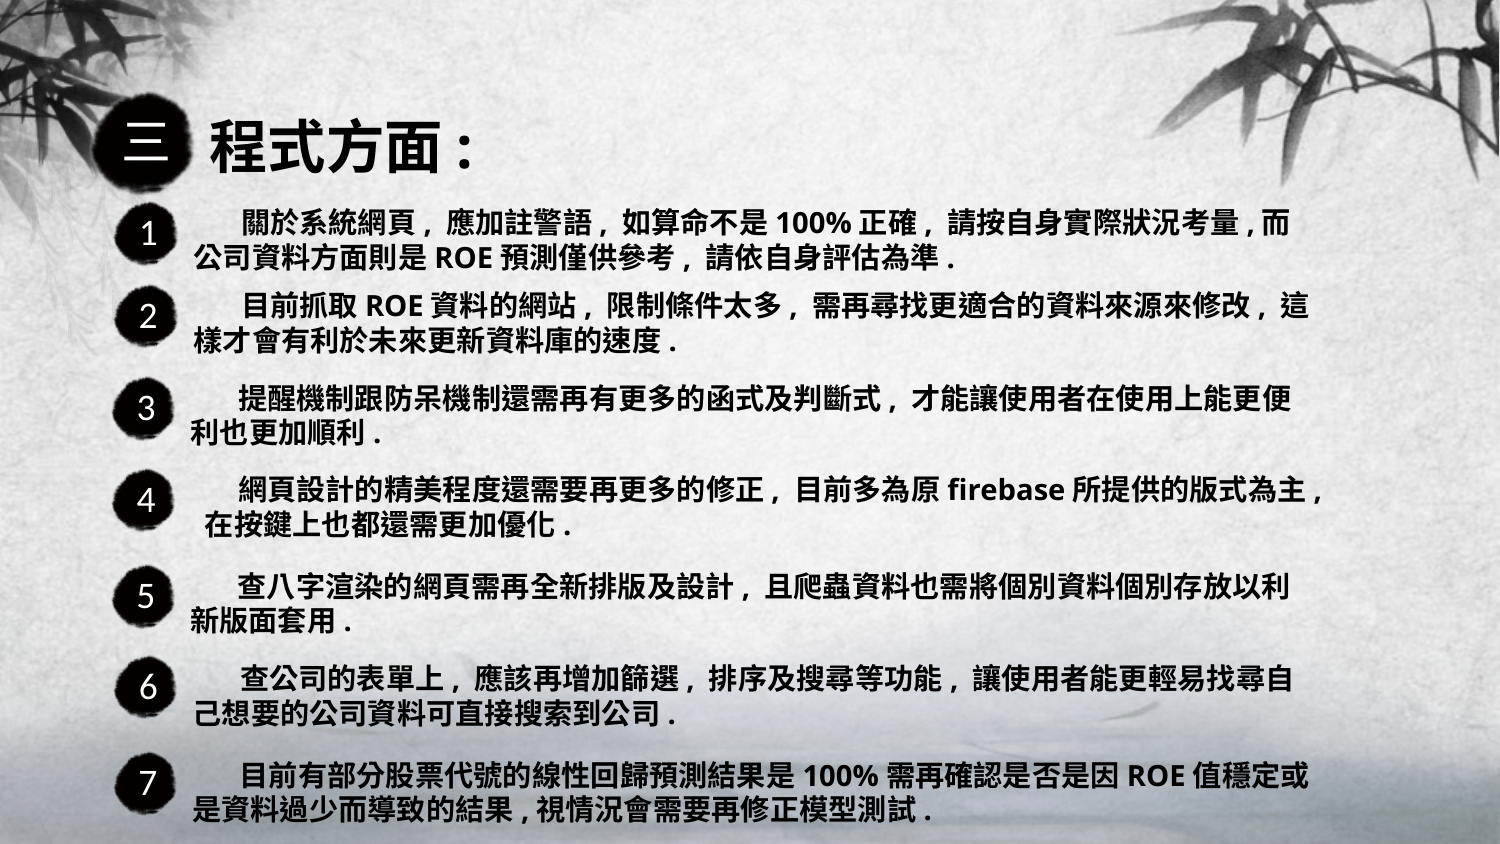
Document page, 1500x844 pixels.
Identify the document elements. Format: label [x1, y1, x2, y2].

text_box [109, 560, 1329, 646]
text_box [112, 653, 1331, 739]
picture [0, 0, 1500, 844]
text_box [111, 197, 1329, 283]
text_box [111, 289, 1329, 366]
text_box [111, 749, 1331, 835]
text_box [110, 372, 1329, 458]
text_box [110, 463, 1329, 549]
text_box [88, 90, 1439, 208]
